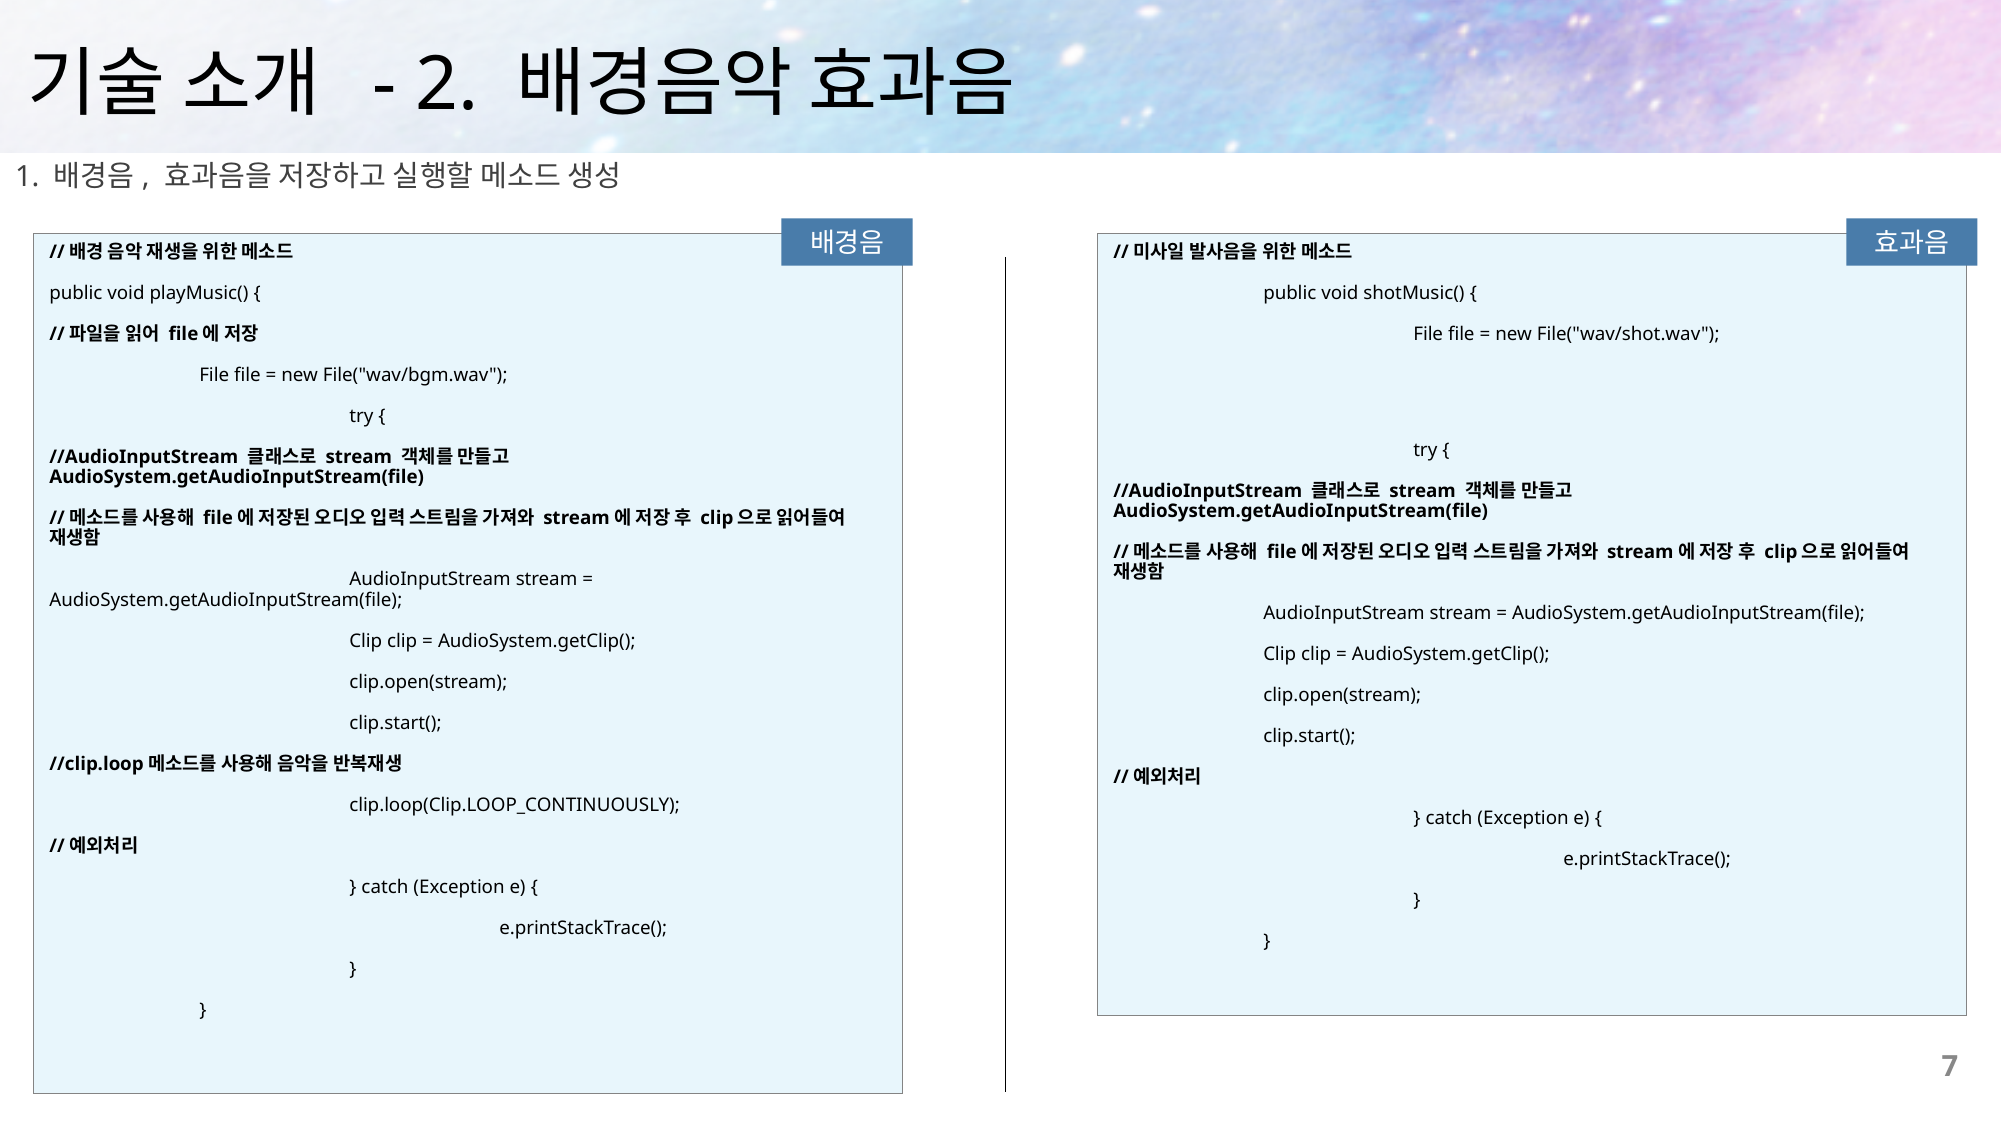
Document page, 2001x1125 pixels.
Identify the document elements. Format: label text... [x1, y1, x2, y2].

text_box 효과음 [1846, 218, 1978, 266]
slide_number 7 [1915, 1040, 1967, 1093]
text_box [33, 233, 903, 1094]
picture [0, 0, 2001, 154]
text_box //미사일 발사음을 위한 메소드 public void shotMusic() { File file = new File("wav/shot.wav"); try { //AudioInputStream 클래스로 stream 객체를 만들고 AudioSystem.getAudioInputStream(file) //메소드를 사용해 file에 저장된 오디오 입력 스트림을 가져와 stream에 저장 후 clip으로 읽어들여 재생함 AudioInputStream stream = AudioSystem.getAudioInputStream(file); Clip clip = AudioSystem.getClip(); clip.open(stream); clip.start(); //예외처리 } catch (Exception e) { e.printStackTrace(); } } [1105, 234, 1958, 960]
text_box 배경음 [781, 218, 913, 266]
text_box 1. 배경음, 효과음을 저장하고 실행할 메소드 생성 [7, 154, 1993, 308]
text_box [1097, 233, 1967, 1016]
text_box //배경 음악 재생을 위한 메소드 public void playMusic() { //파일을 읽어 file에 저장 File file = new File("wav/bgm.wav"); try { //AudioInputStream 클래스로 stream 객체를 만들고 AudioSystem.getAudioInputStream(file) //메소드를 사용해 file에 저장된 오디오 입력 스트림을 가져와 stream에 저장 후 clip으로 읽어들여 재생함 AudioInputStream stream = AudioSystem.getAudioInputStream(file); Clip clip = AudioSystem.getClip(); clip.open(stream); clip.start(); //clip.loop메소드를 사용해 음악을 반복재생 clip.loop(Clip.LOOP_CONTINUOUSLY); //예외처리 } catch (Exception e) { e.printStackTrace(); } } [41, 234, 895, 1028]
